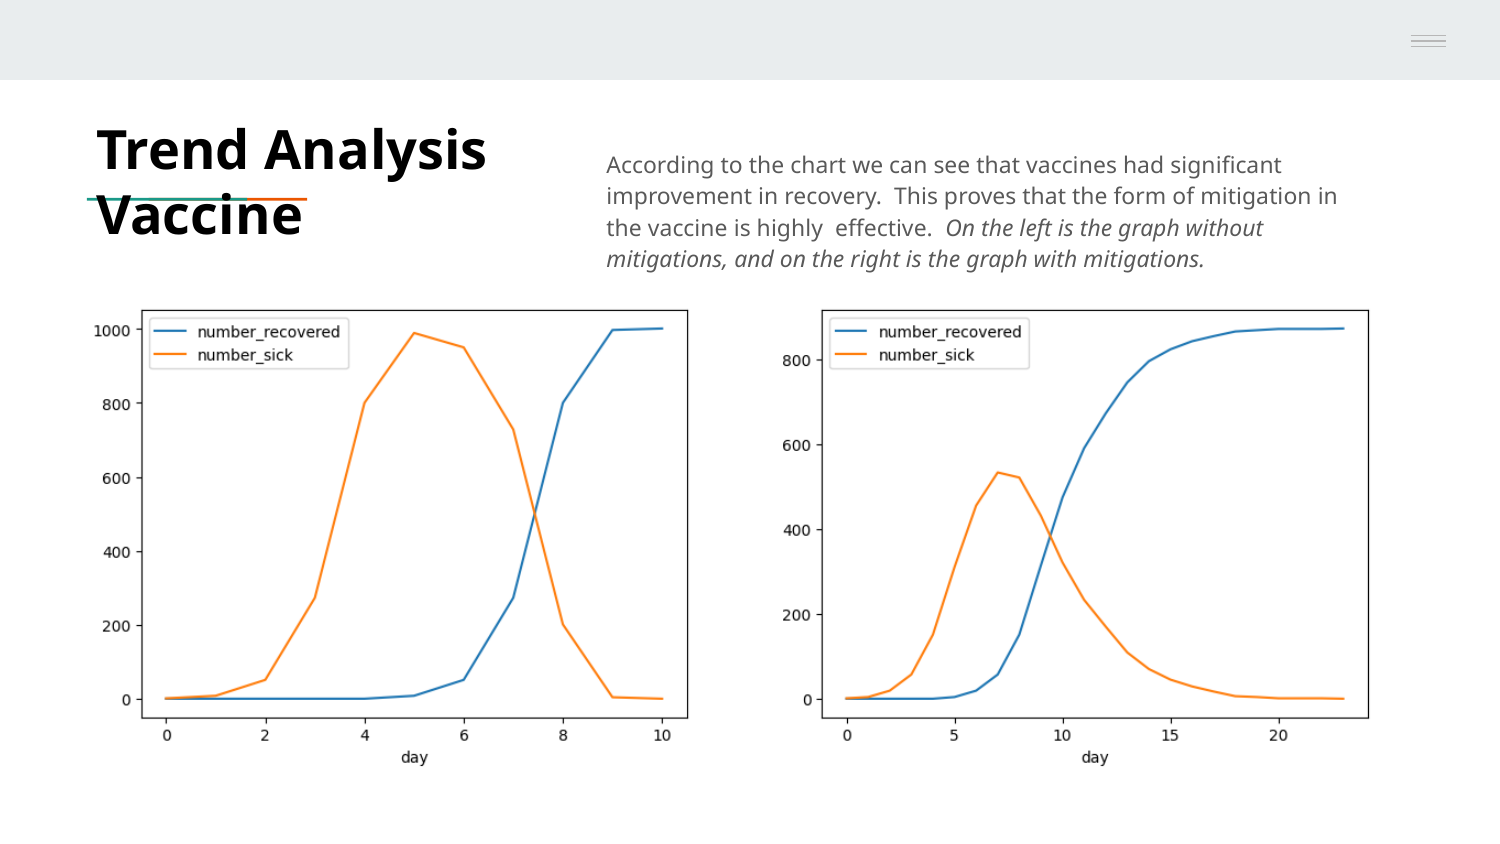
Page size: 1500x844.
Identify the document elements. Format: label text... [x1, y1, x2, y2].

list According to the chart we can see that vaccines had significant improvement in recovery. This proves that the form of mitigation in the vaccine is highly effective. On the left is the graph without mitigations, and on the right is the graph with mitigations. [591, 131, 1379, 301]
picture [80, 300, 697, 776]
picture [771, 300, 1379, 776]
title Trend Analysis Vaccine [81, 100, 577, 299]
